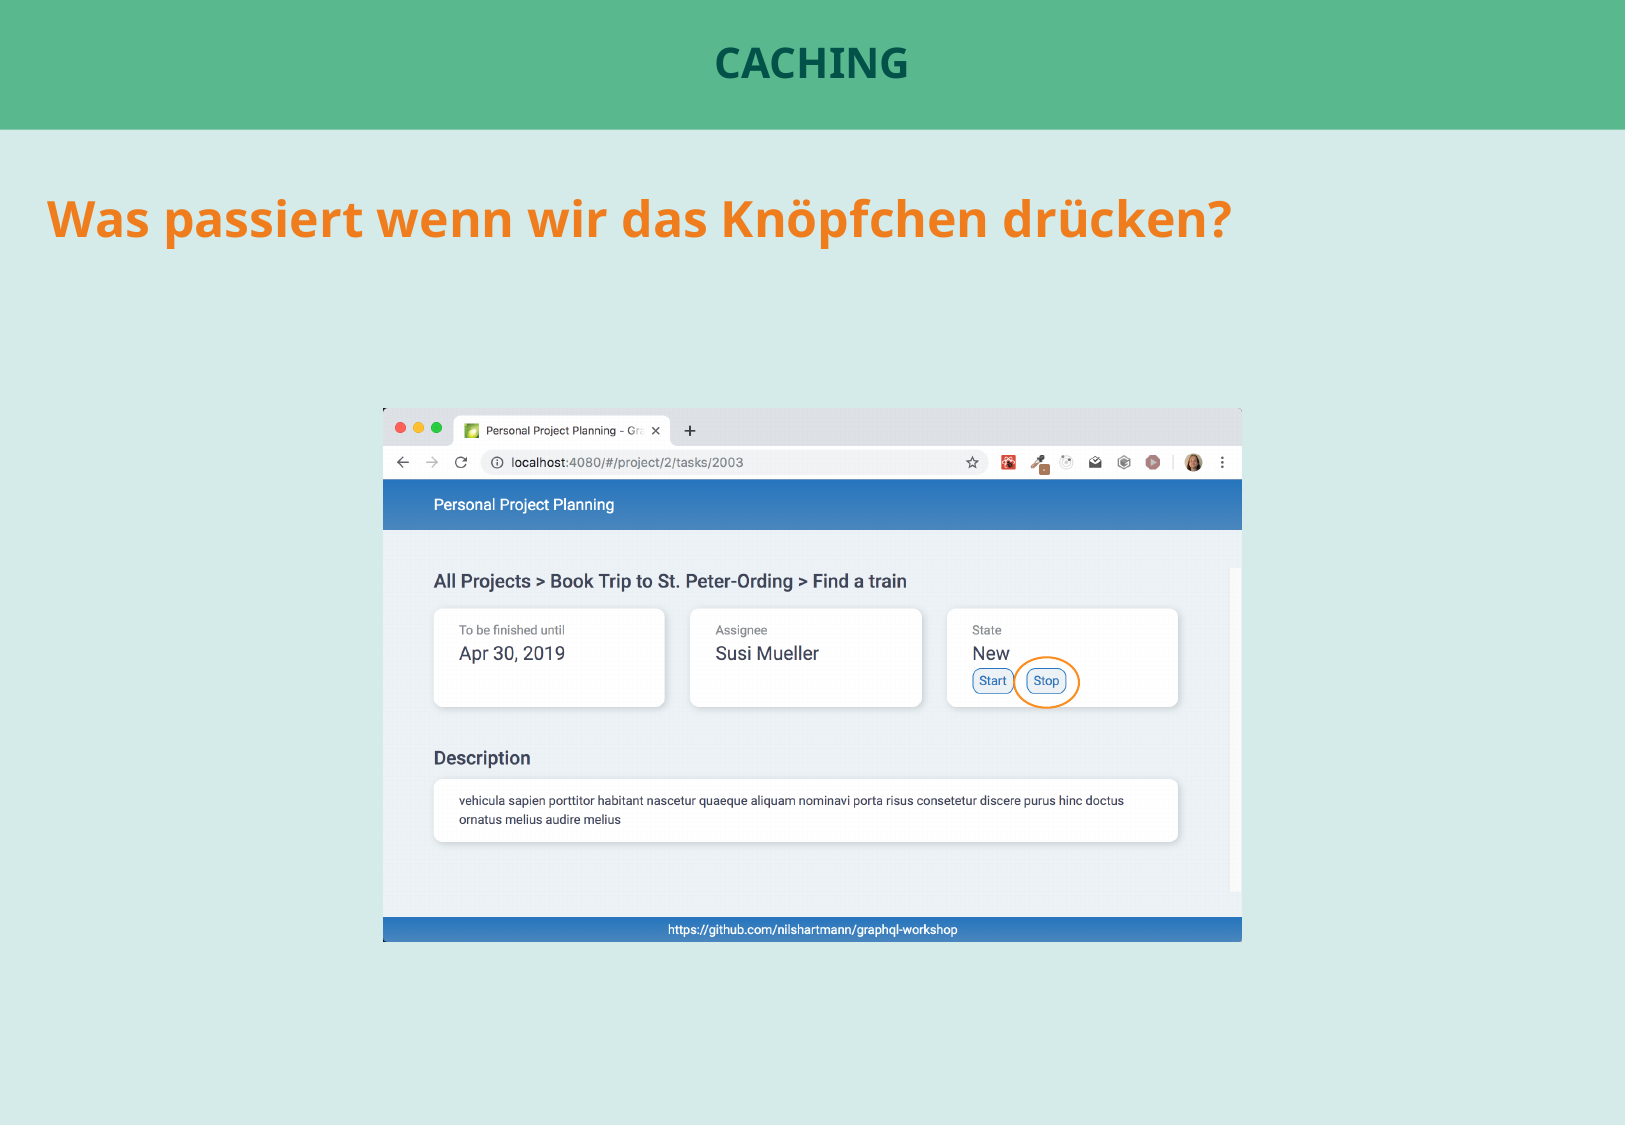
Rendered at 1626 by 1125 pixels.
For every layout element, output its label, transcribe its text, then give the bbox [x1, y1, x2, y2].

title Caching [0, 0, 1625, 130]
text_box Was passiert wenn wir das Knöpfchen drücken? [33, 168, 1592, 255]
picture [383, 408, 1242, 942]
